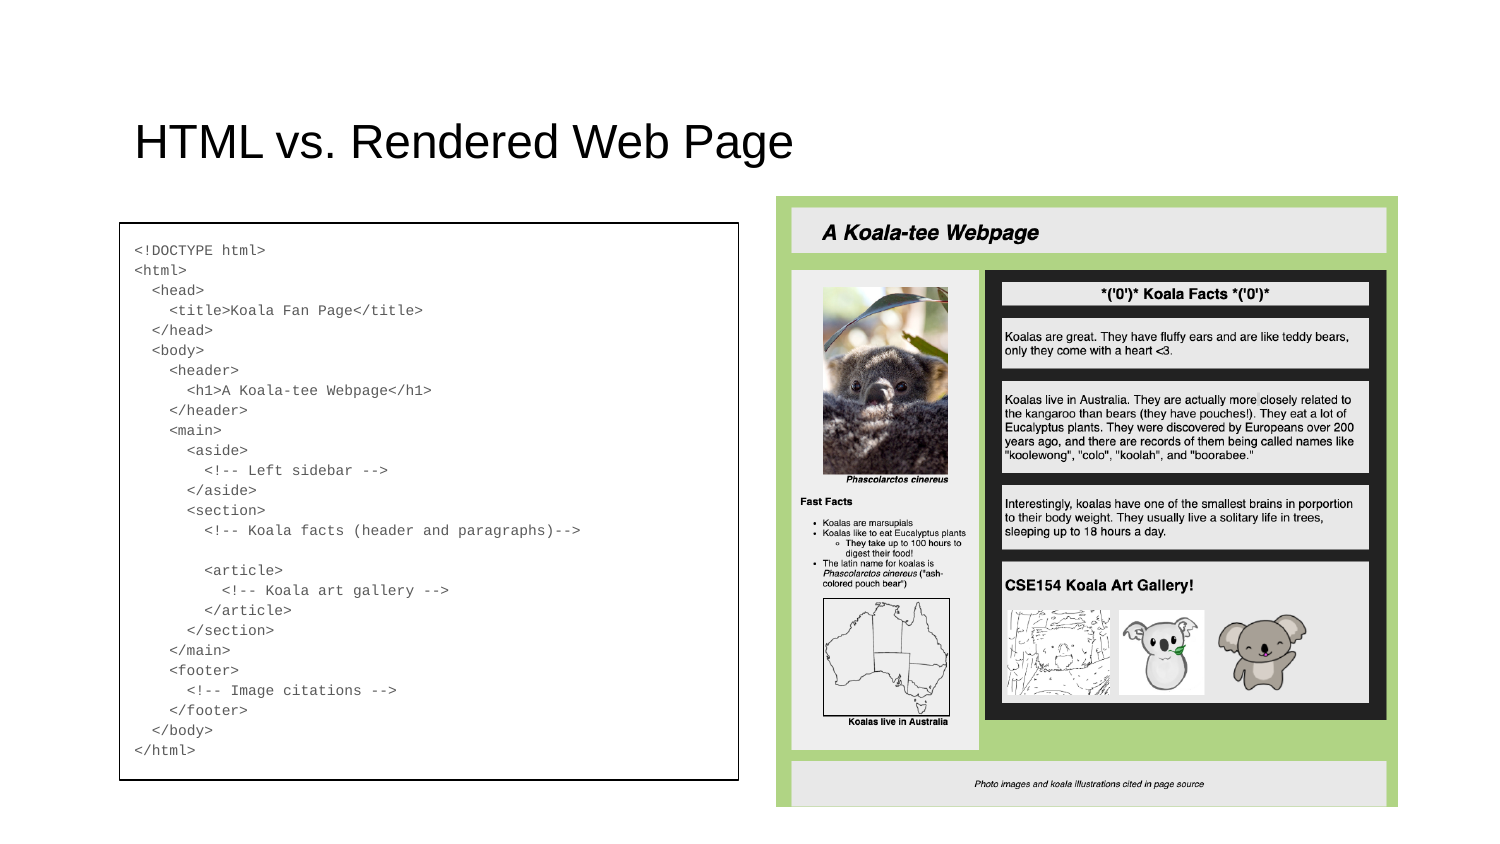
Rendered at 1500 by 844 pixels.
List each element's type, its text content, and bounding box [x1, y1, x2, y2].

picture [776, 196, 1398, 807]
list <!DOCTYPE html> <html> <head> <title>Koala Fan Page</title> </head> <body> <header> <h1>A Koala-tee Webpage</h1> </header> <main> <aside> <!-- Left sidebar --> </aside> <section> <!-- Koala facts (header and paragraphs)--> <article> <!-- Koala art gallery --> </article> </section> </main> <footer> <!-- Image citations --> </footer> </body> </html> [119, 223, 739, 781]
title HTML vs. Rendered Web Page [119, 95, 1381, 184]
